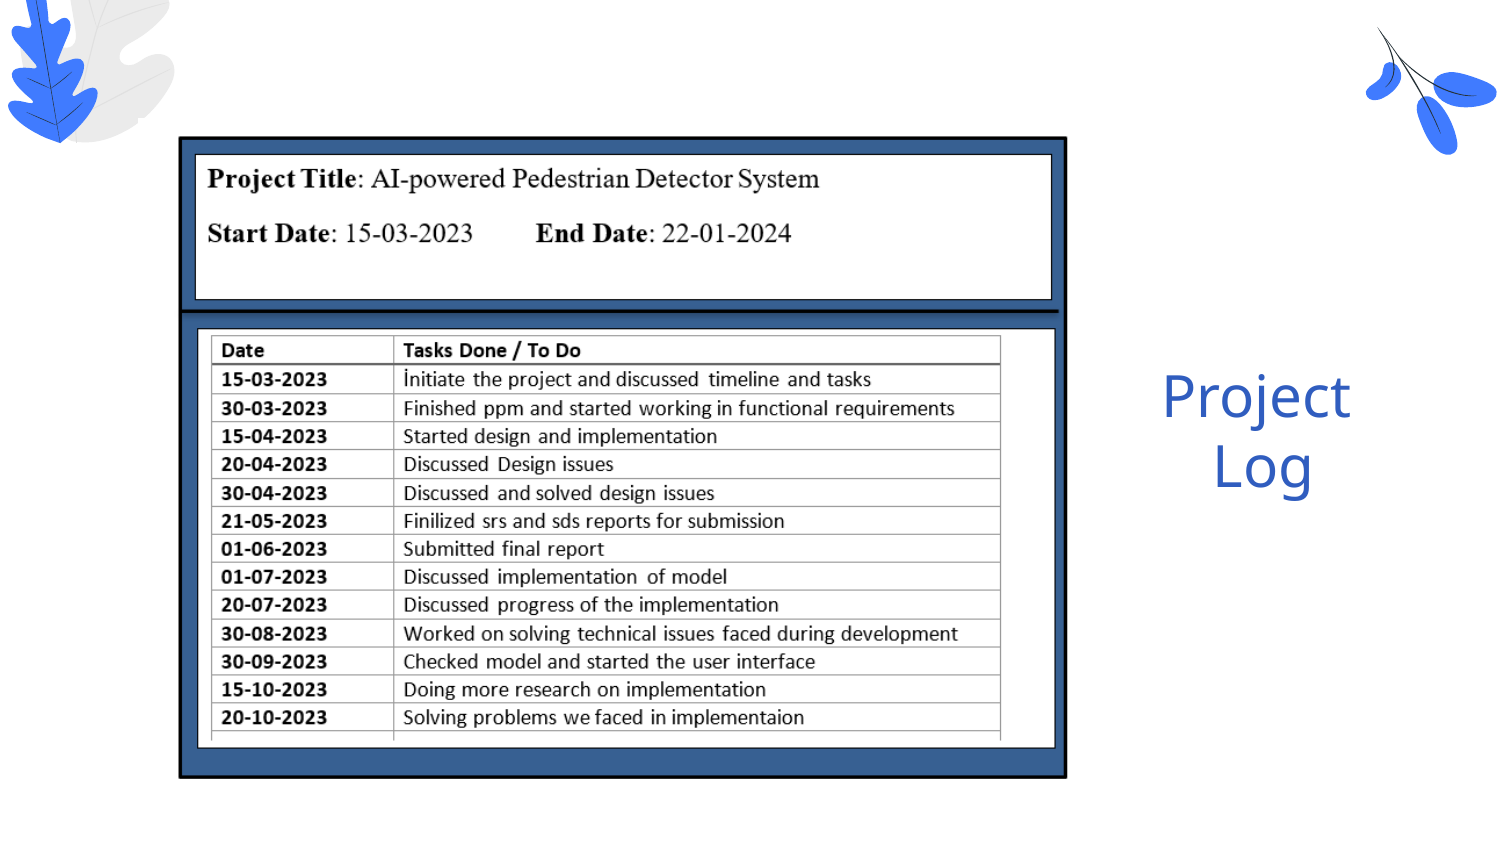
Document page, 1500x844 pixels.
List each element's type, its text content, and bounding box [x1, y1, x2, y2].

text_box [1369, 9, 1480, 157]
title Project Log [1129, 344, 1500, 726]
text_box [7, 0, 176, 144]
picture [137, 118, 1124, 808]
